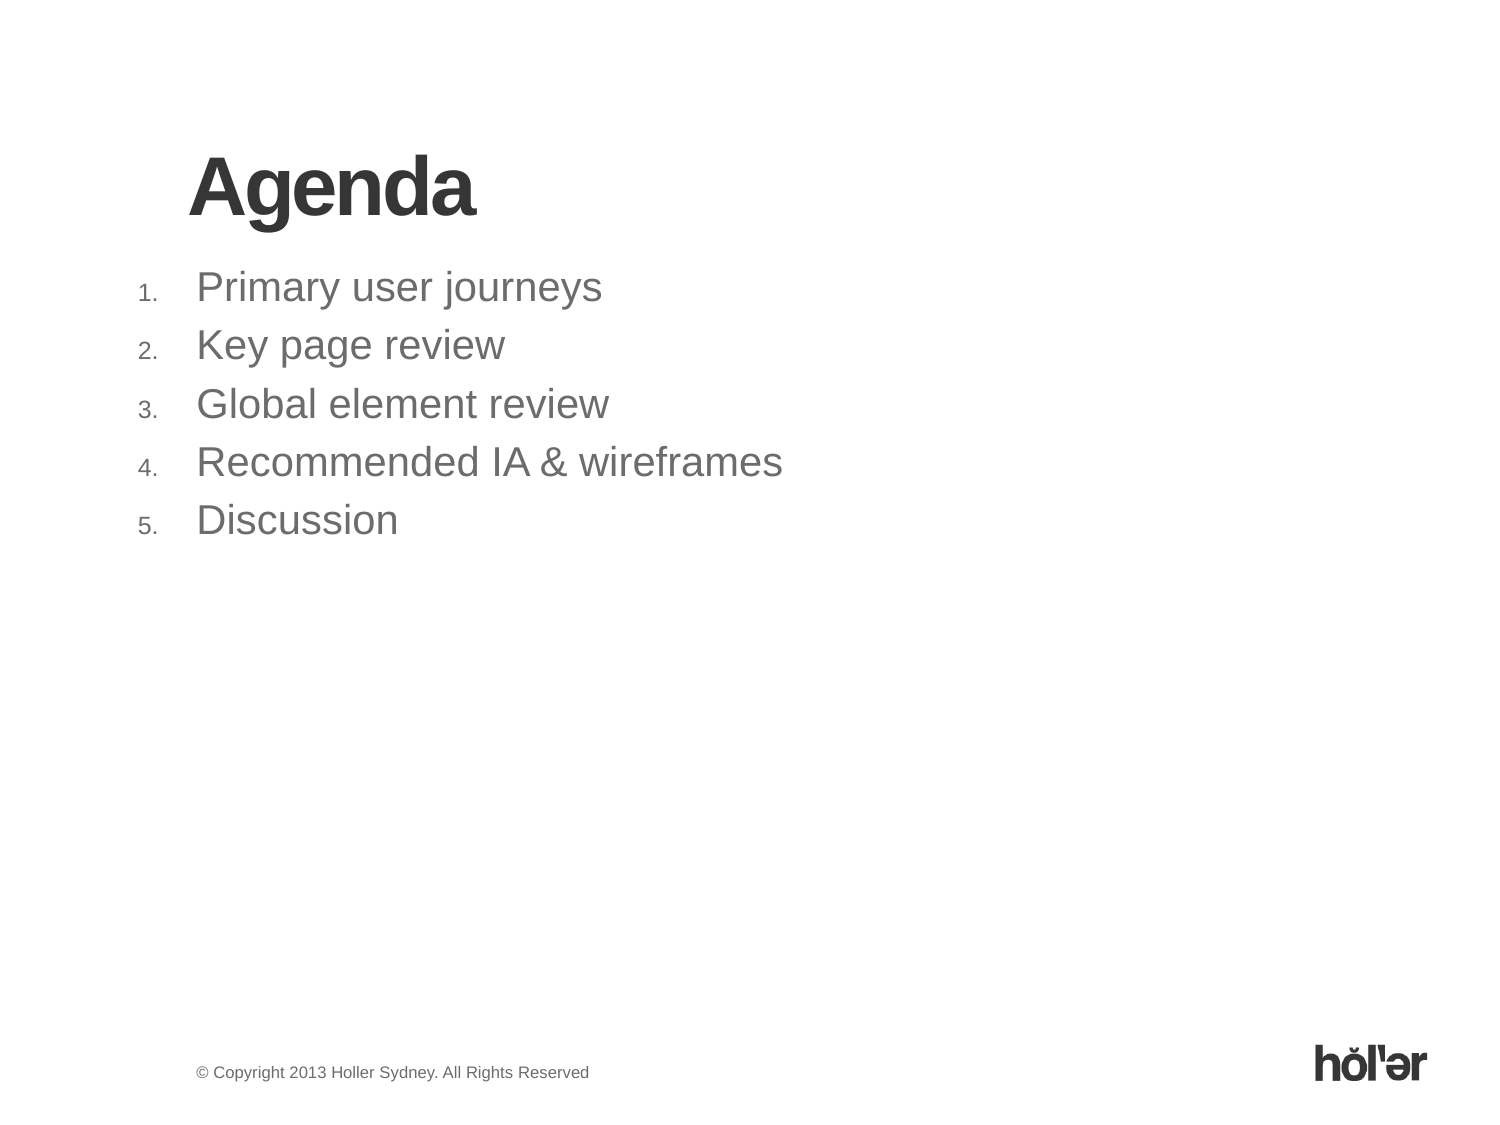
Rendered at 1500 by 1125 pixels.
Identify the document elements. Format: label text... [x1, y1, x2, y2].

picture [1309, 1038, 1433, 1087]
title Agenda [172, 125, 1400, 242]
list Primary user journeys Key page review Global element review Recommended IA & wireframes Discussion [123, 252, 1400, 1015]
